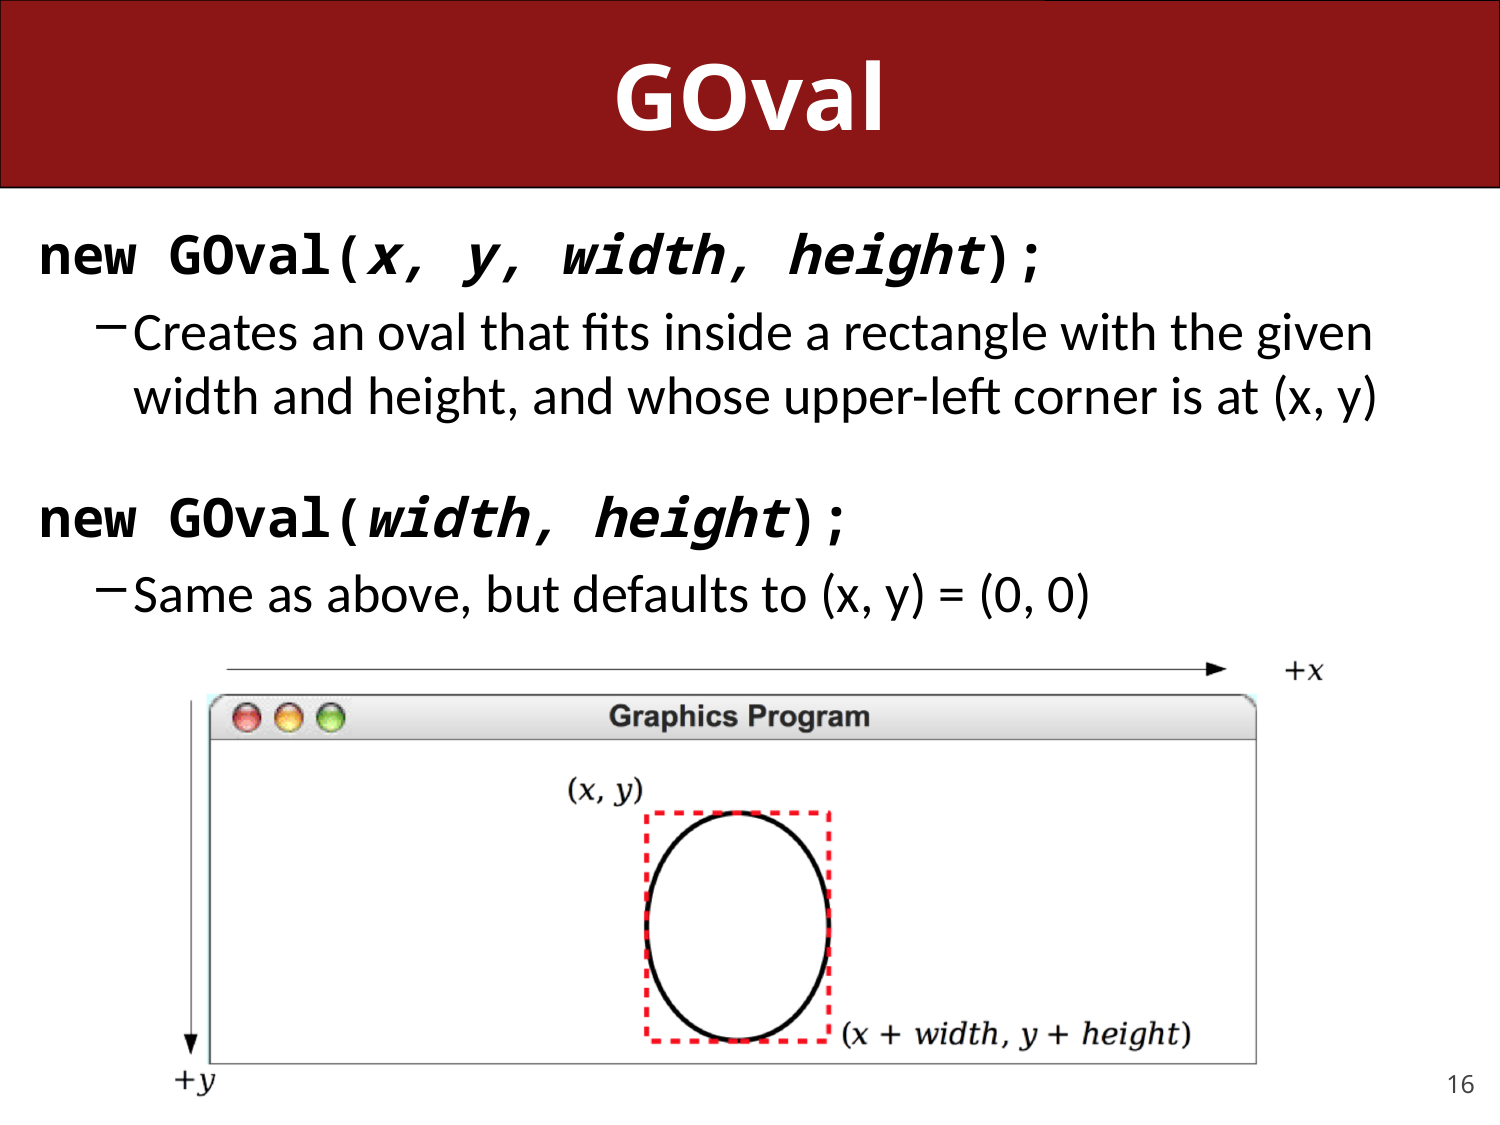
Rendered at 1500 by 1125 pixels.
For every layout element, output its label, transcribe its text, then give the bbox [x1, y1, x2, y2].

list new GOval(x, y, width, height); Creates an oval that fits inside a rectangle with the given width and height, and whose upper-left corner is at (x, y) new GOval(width, height); Same as above, but defaults to (x, y) = (0, 0) [24, 212, 1475, 1063]
title GOval [75, 0, 1425, 188]
picture [163, 639, 1337, 1106]
